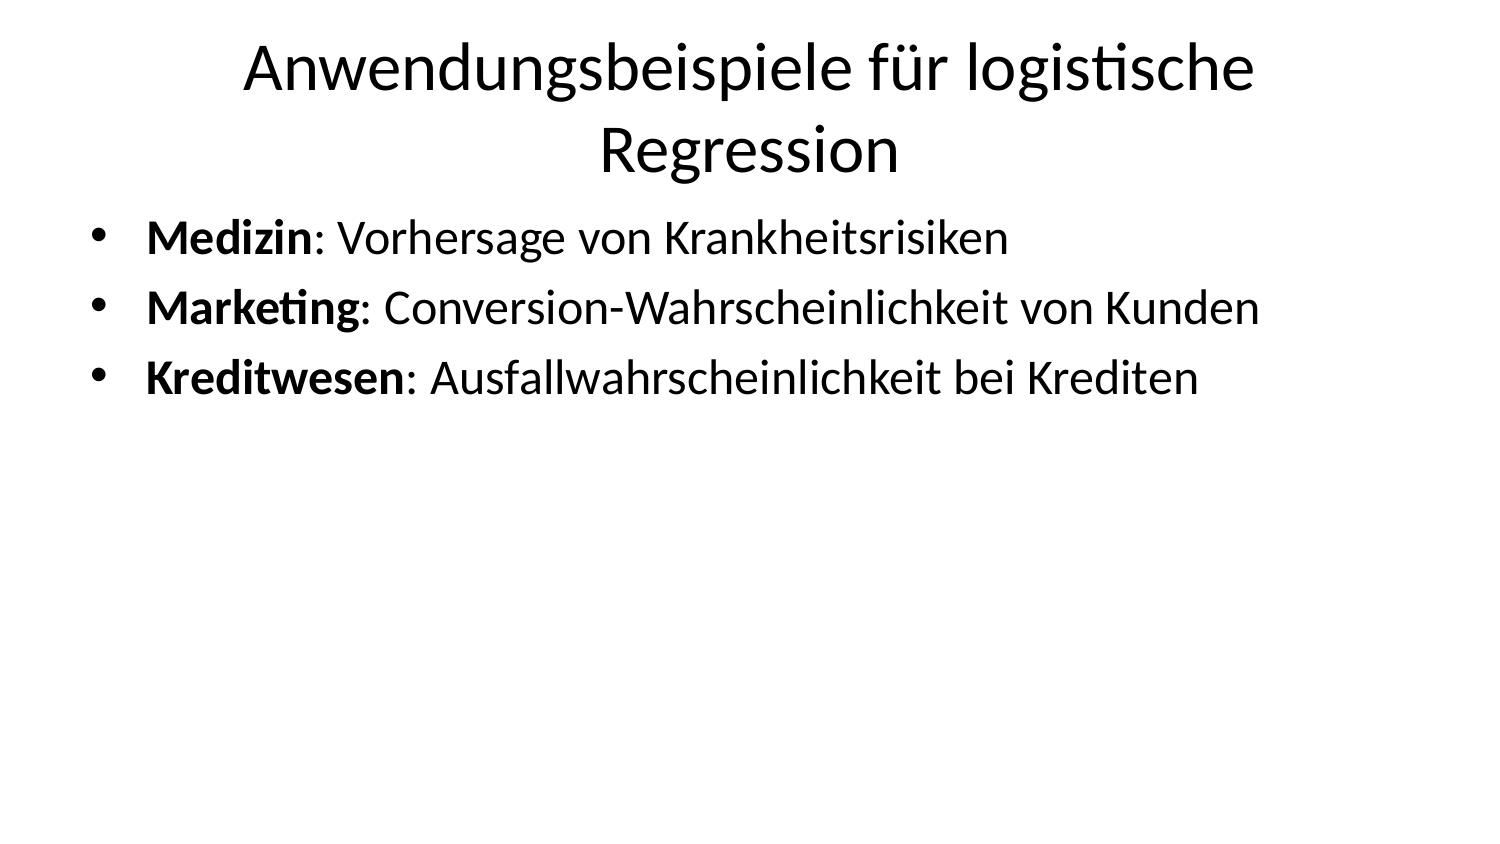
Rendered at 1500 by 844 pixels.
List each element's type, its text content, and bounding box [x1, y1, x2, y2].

title Anwendungsbeispiele für logistische Regression [75, 33, 1425, 175]
list Medizin: Vorhersage von Krankheitsrisiken Marketing: Conversion-Wahrscheinlichkeit von Kunden Kreditwesen: Ausfallwahrscheinlichkeit bei Krediten [75, 196, 1425, 754]
